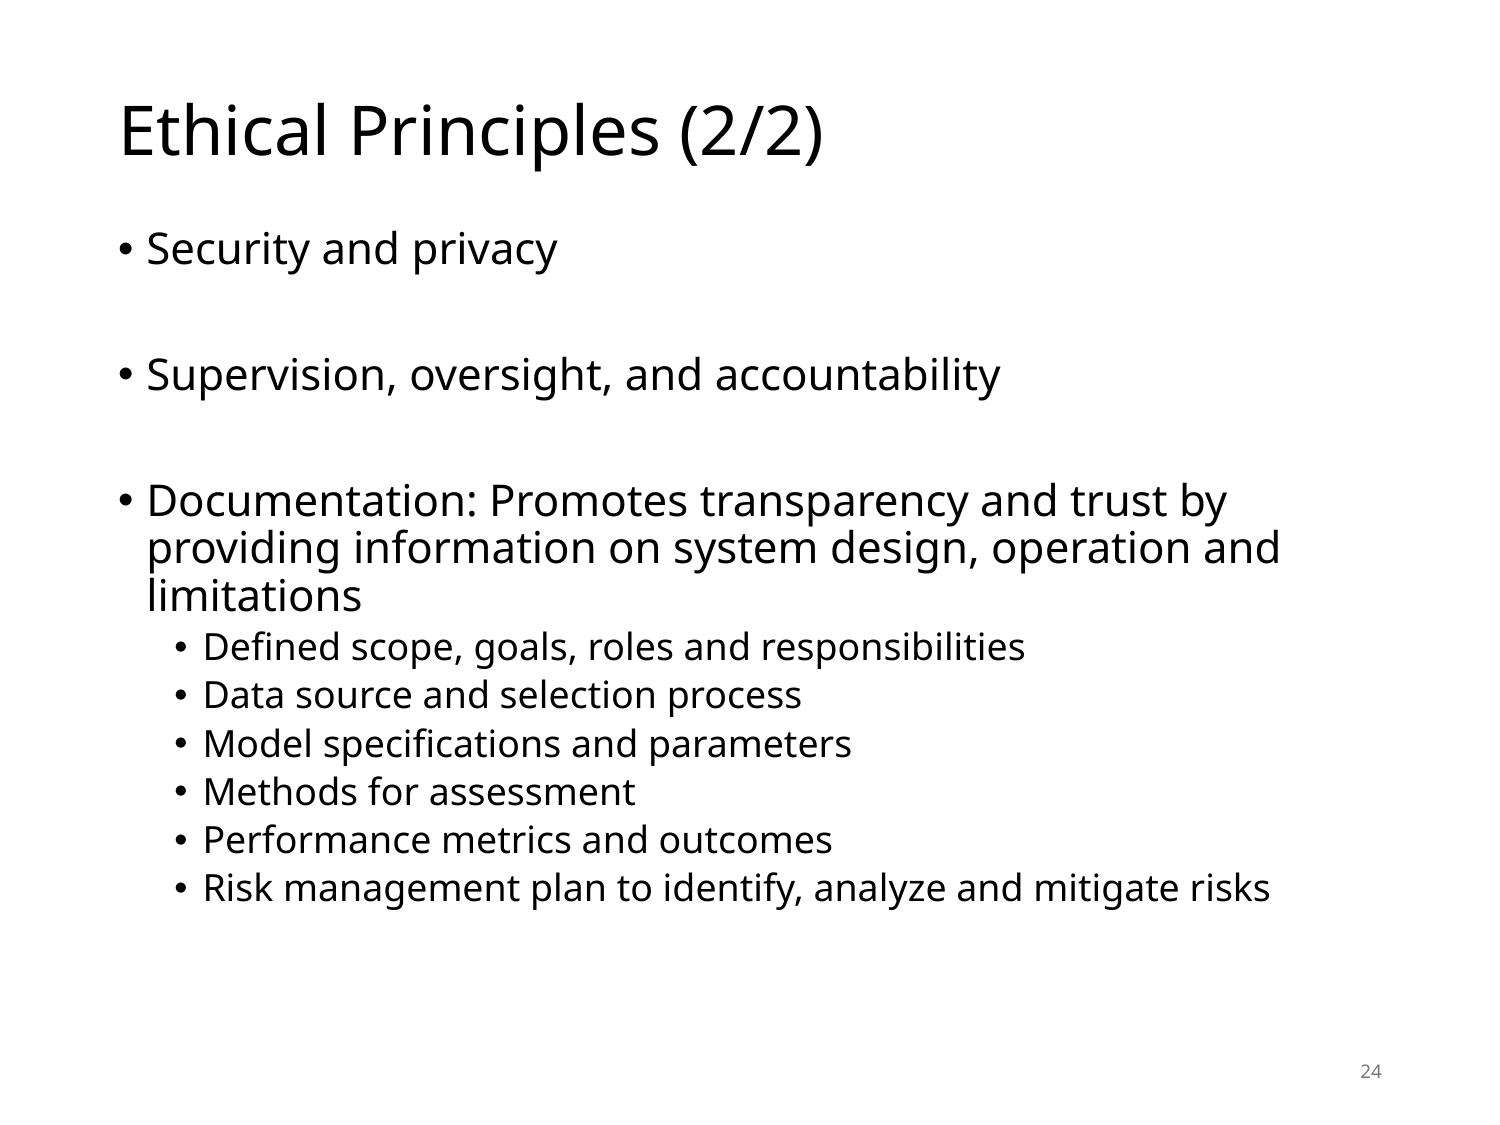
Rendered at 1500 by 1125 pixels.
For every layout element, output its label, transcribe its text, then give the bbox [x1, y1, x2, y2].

list Security and privacy Supervision, oversight, and accountability Documentation: Promotes transparency and trust by providing information on system design, operation and limitations Defined scope, goals, roles and responsibilities Data source and selection process Model specifications and parameters Methods for assessment Performance metrics and outcomes Risk management plan to identify, analyze and mitigate risks [103, 219, 1397, 1036]
slide_number 24 [1059, 1042, 1397, 1103]
title Ethical Principles (2/2) [103, 59, 1397, 207]
